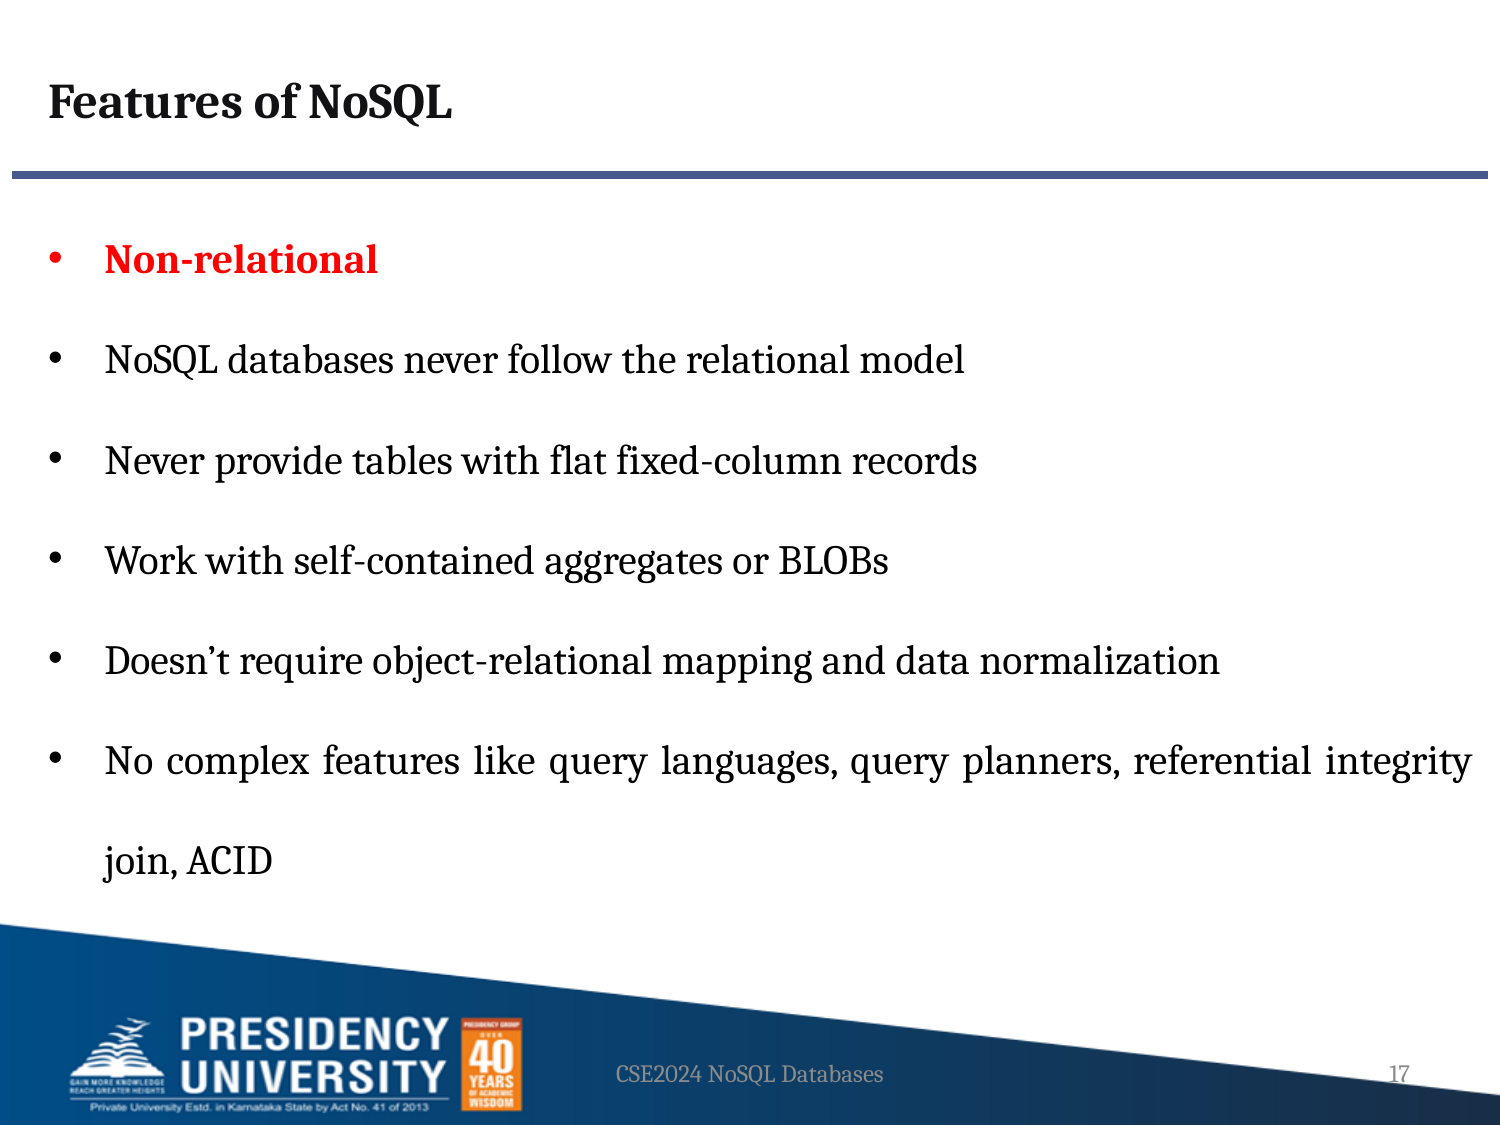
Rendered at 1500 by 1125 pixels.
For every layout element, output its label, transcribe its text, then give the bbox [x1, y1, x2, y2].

text_box Features of NoSQL [33, 61, 759, 136]
slide_number 17 [1074, 1042, 1425, 1103]
picture [0, 921, 1500, 1125]
text_box Non-relational NoSQL databases never follow the relational model Never provide tables with flat fixed-column records Work with self-contained aggregates or BLOBs Doesn’t require object-relational mapping and data normalization No complex features like query languages, query planners, referential integrity join, ACID [33, 174, 1488, 890]
footer CSE2024 NoSQL Databases [512, 1042, 988, 1103]
